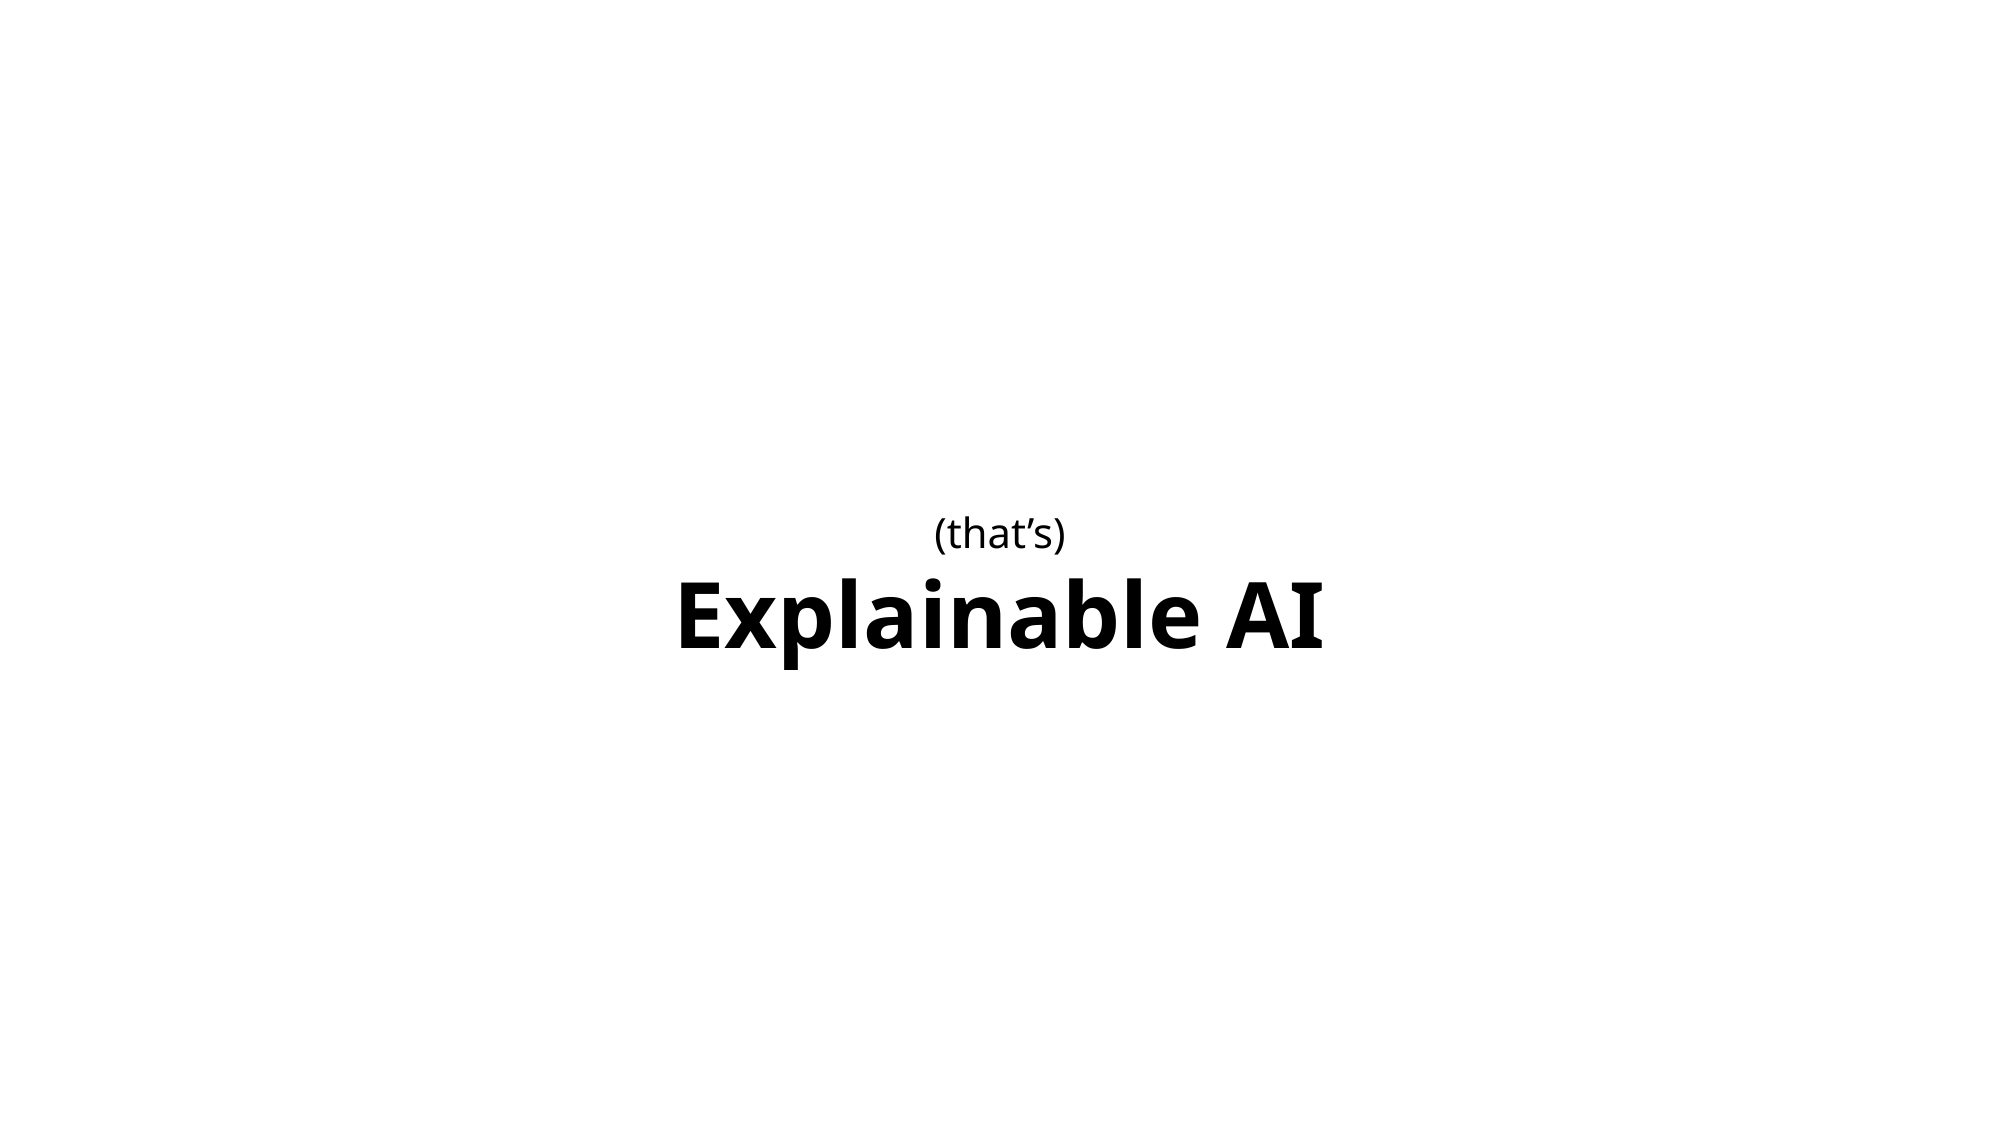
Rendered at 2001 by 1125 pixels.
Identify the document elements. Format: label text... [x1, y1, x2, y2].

text_box (that’s) Explainable AI [234, 499, 1766, 675]
